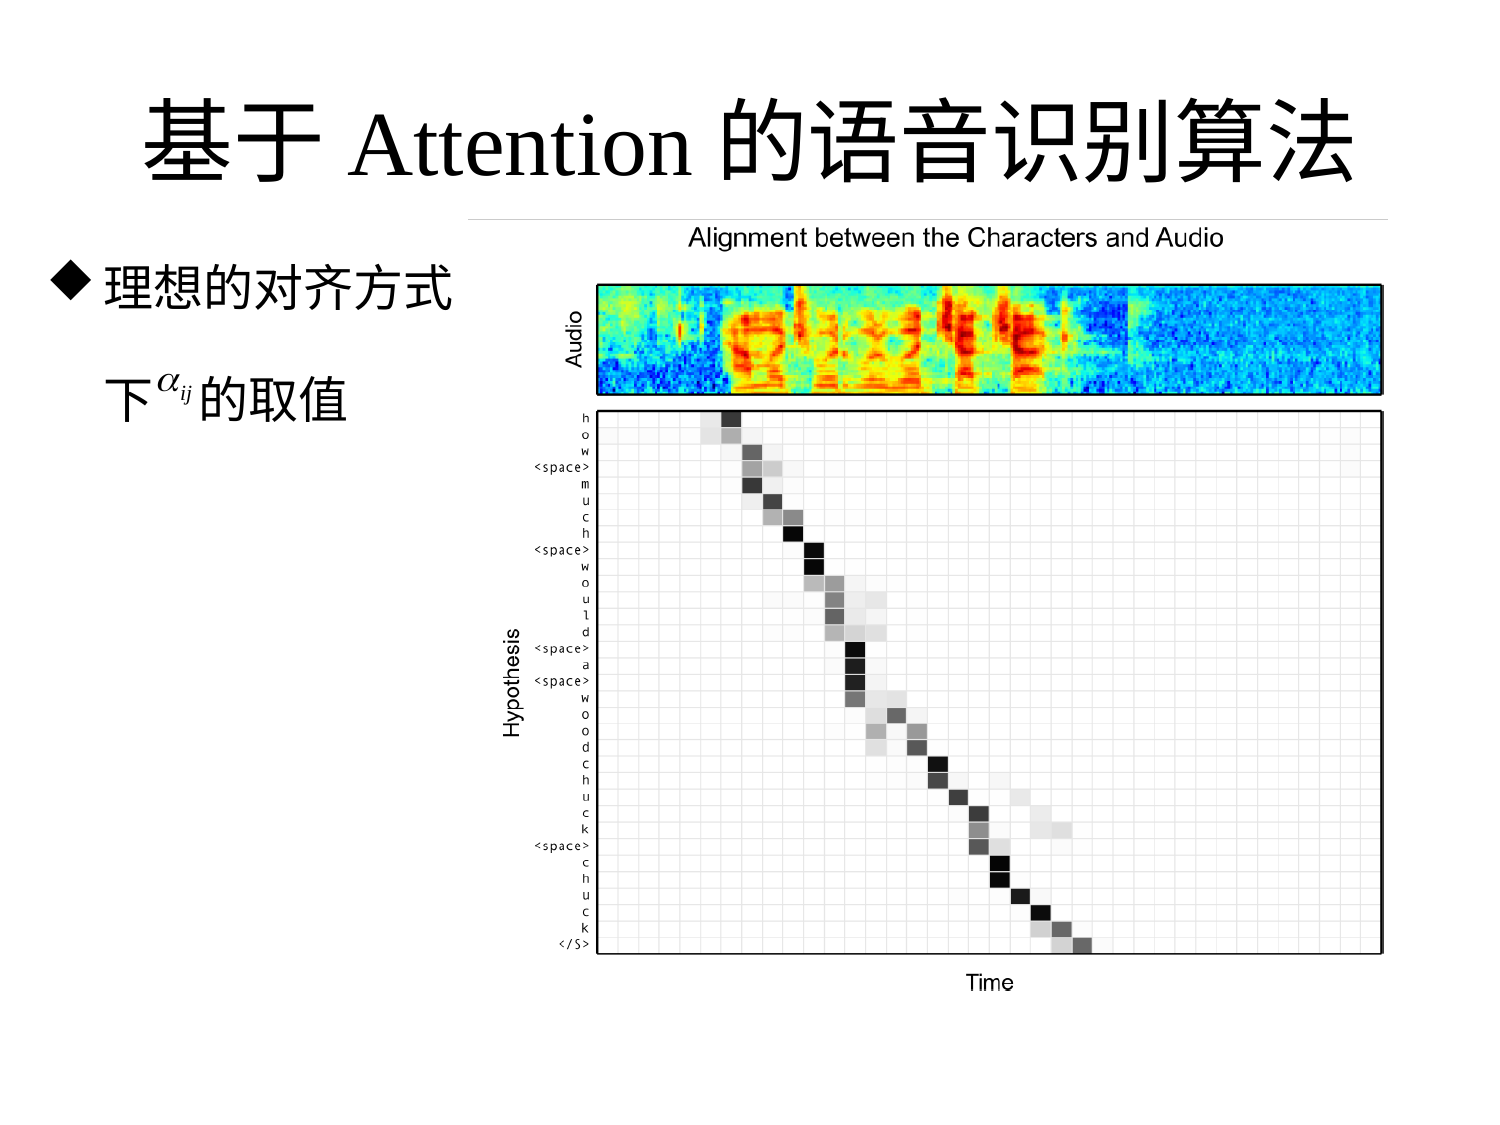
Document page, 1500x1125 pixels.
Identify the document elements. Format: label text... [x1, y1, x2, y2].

text_box 理想的对齐方式 下 的取值 [0, 219, 1347, 1040]
picture [468, 218, 1388, 999]
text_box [151, 353, 199, 414]
title 基于Attention的语音识别算法 [75, 45, 1425, 233]
